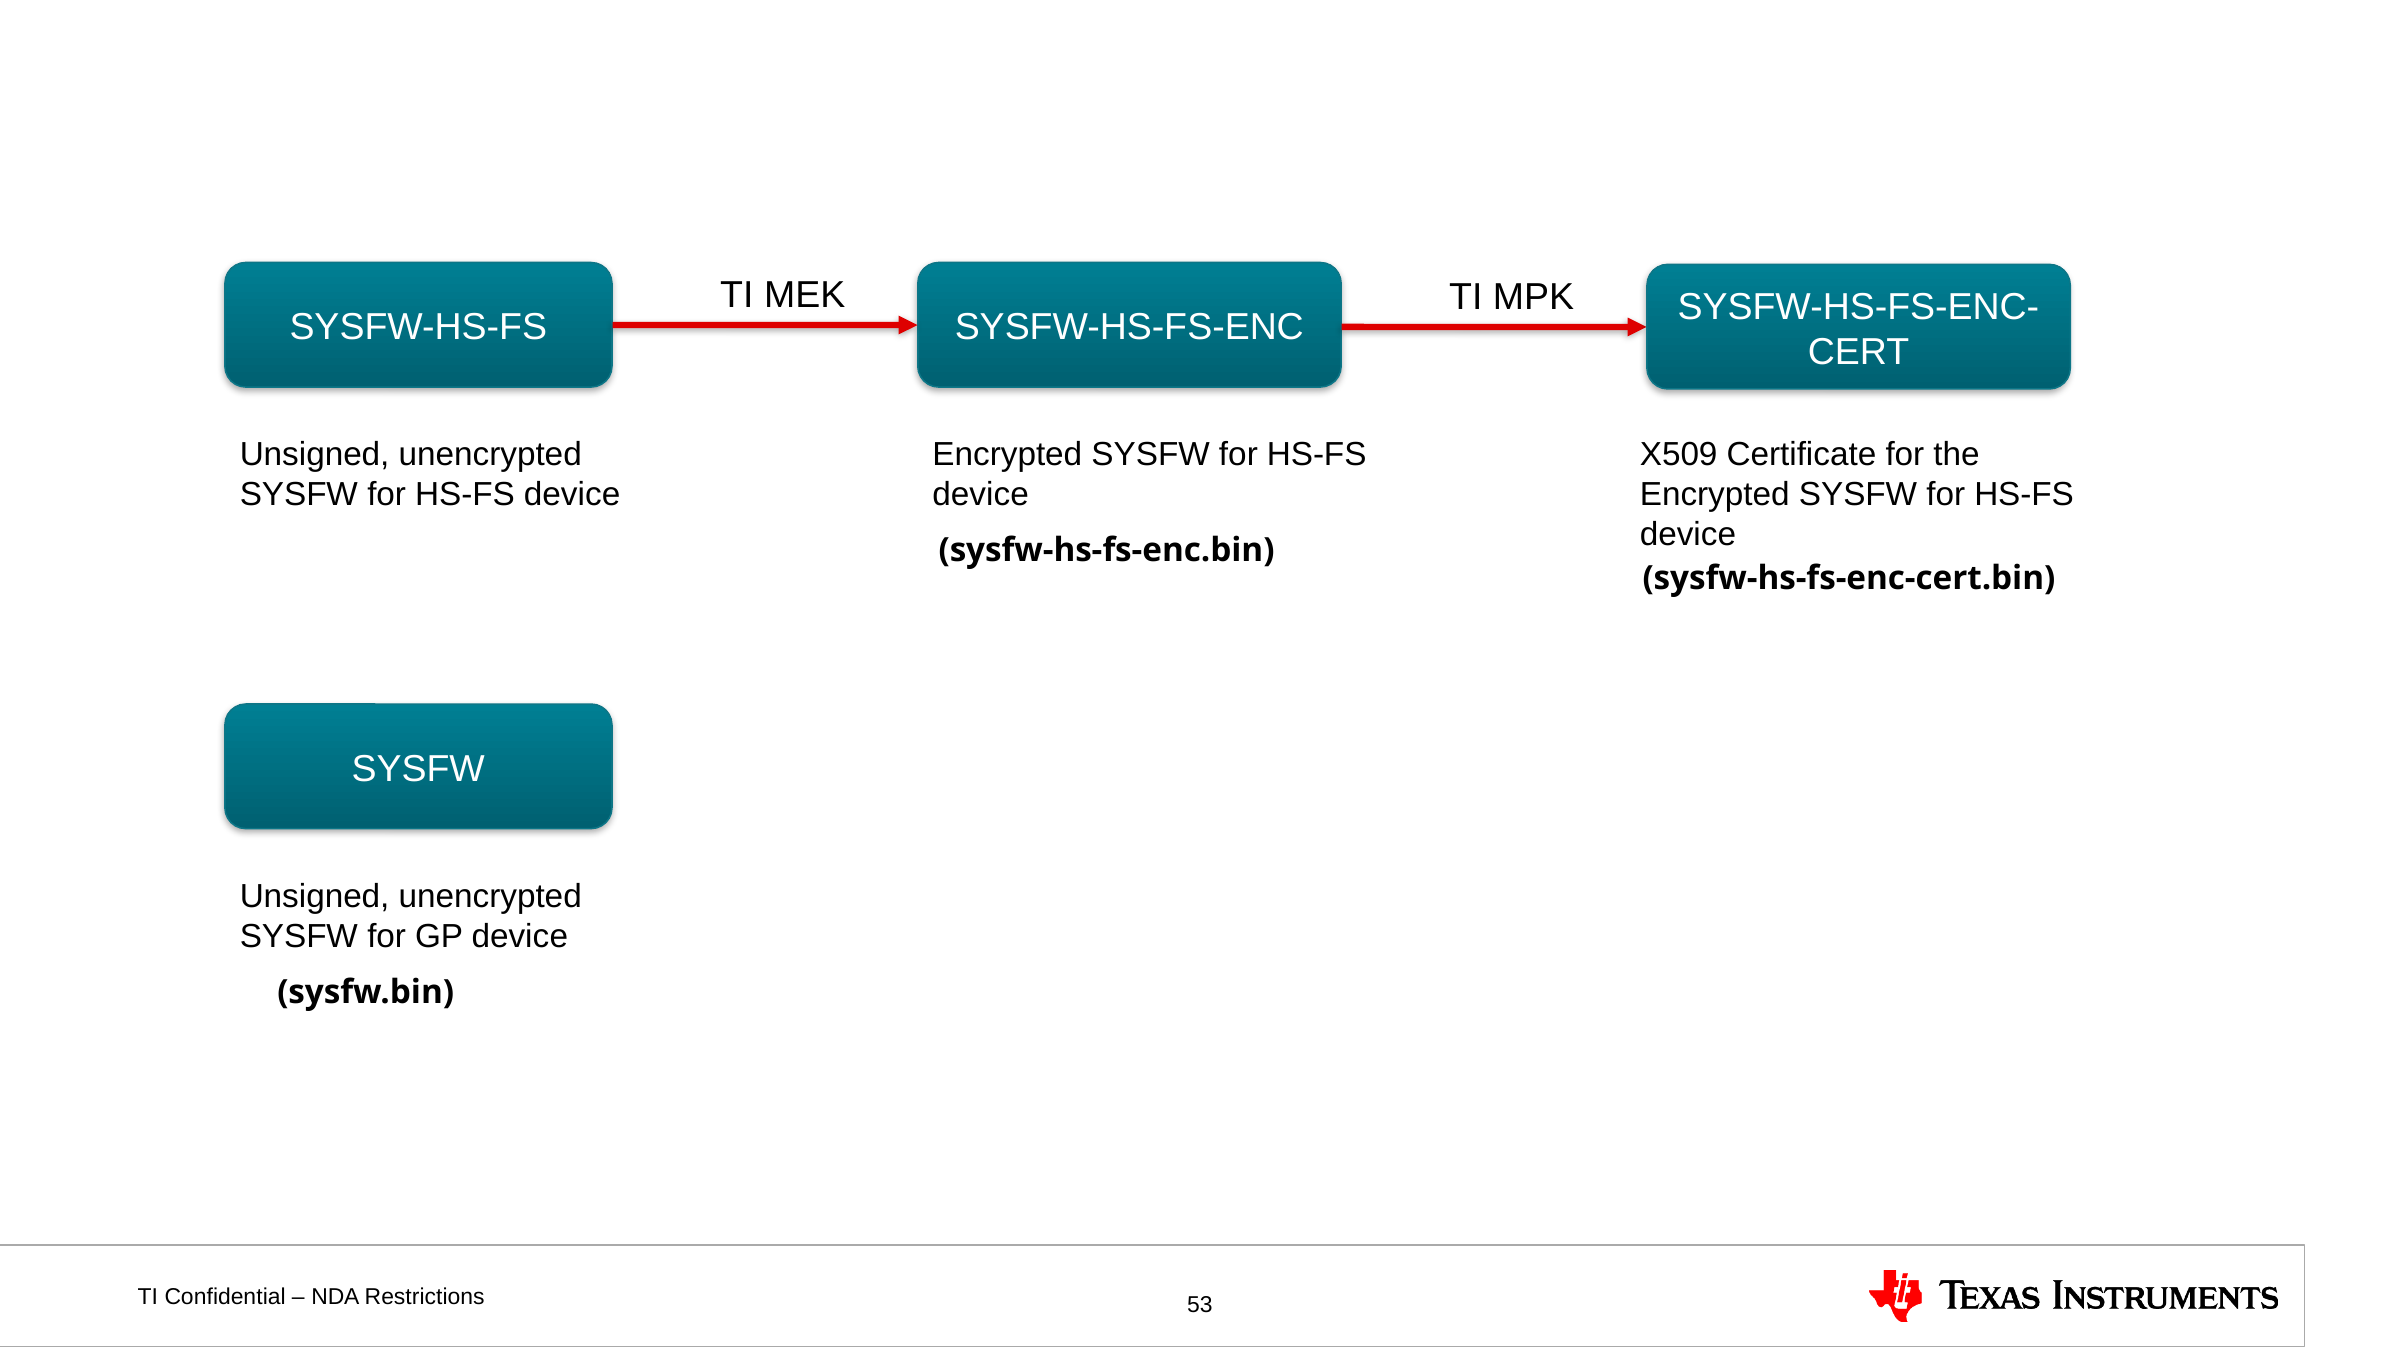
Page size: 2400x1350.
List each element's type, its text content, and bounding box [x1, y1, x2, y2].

text_box SYSFW-HS-FS-ENC [917, 261, 1342, 388]
text_box Encrypted SYSFW for HS-FS device [917, 424, 1387, 520]
picture [1869, 1270, 2278, 1322]
text_box SYSFW [224, 703, 613, 830]
text_box (sysfw-hs-fs-enc-cert.bin) [1627, 548, 2187, 603]
text_box Unsigned, unencrypted SYSFW for GP device [225, 866, 650, 961]
text_box [1341, 323, 1641, 337]
text_box Unsigned, unencrypted SYSFW for HS-FS device [225, 424, 650, 520]
text_box TI MPK [1434, 264, 1647, 324]
text_box TI MEK [705, 262, 918, 322]
text_box X509 Certificate for the Encrypted SYSFW for HS-FS device [1624, 424, 2095, 560]
text_box SYSFW-HS-FS-ENC-CERT [1646, 263, 2072, 390]
text_box SYSFW-HS-FS [224, 261, 613, 388]
text_box [612, 321, 918, 335]
text_box 53 [920, 1279, 1480, 1320]
text_box (sysfw.bin) [262, 962, 732, 1017]
text_box (sysfw-hs-fs-enc.bin) [923, 520, 1393, 576]
